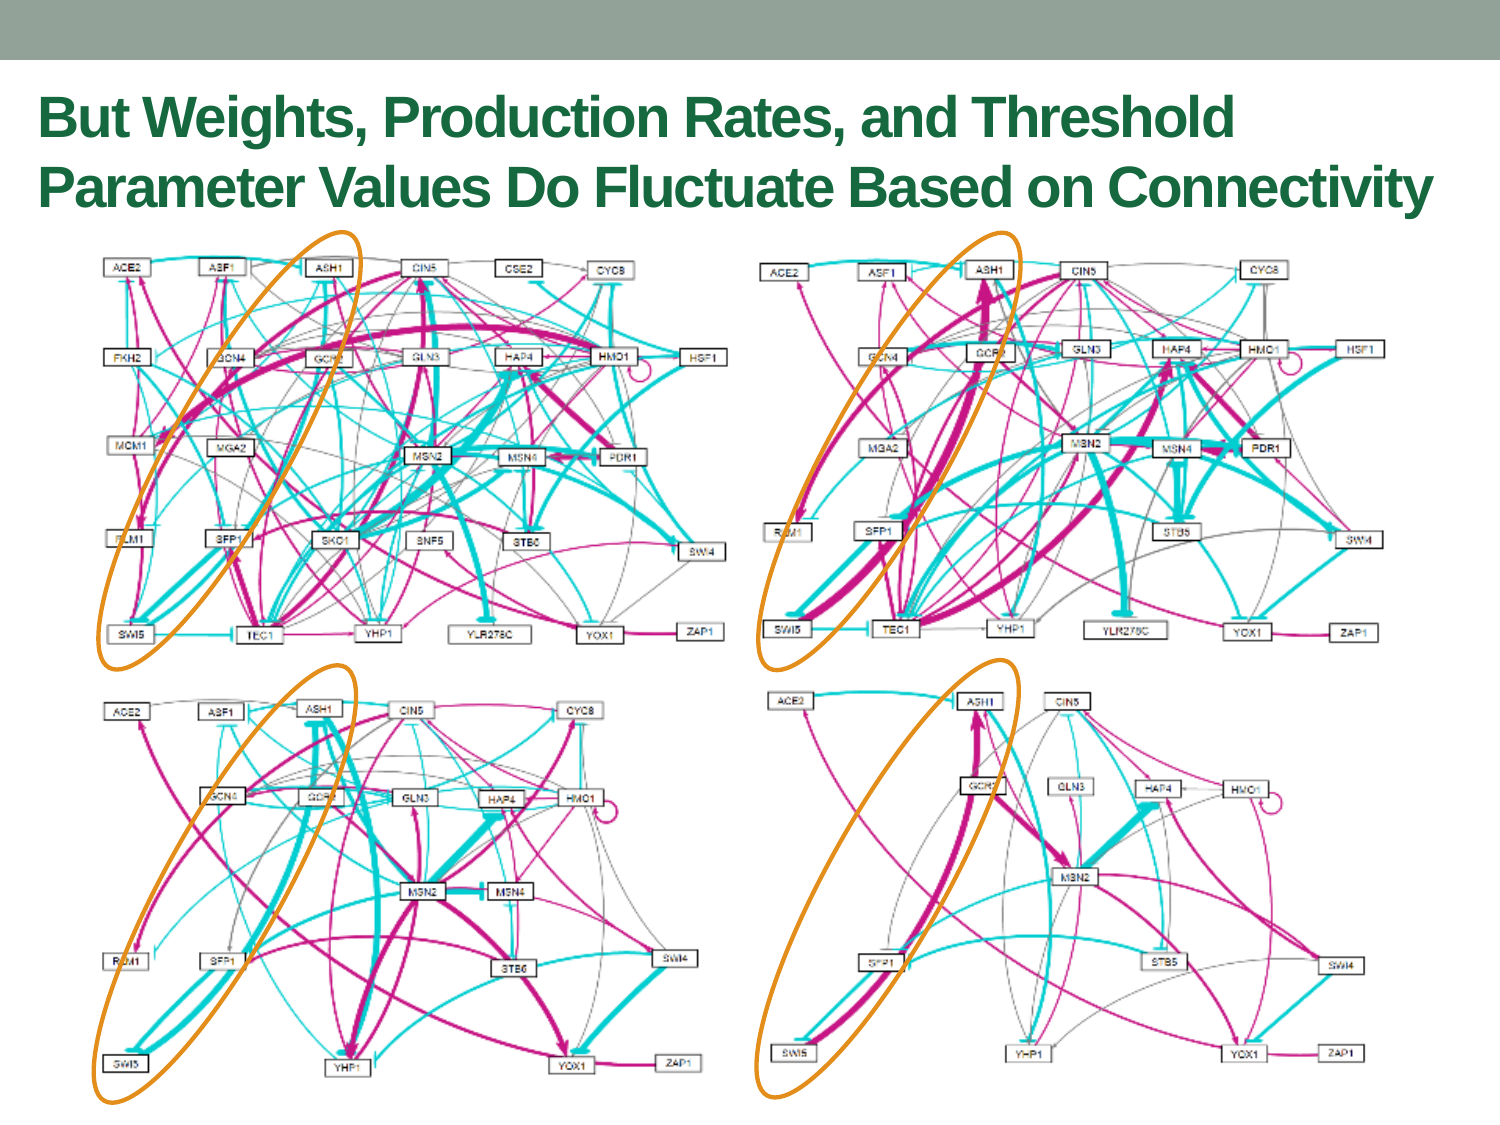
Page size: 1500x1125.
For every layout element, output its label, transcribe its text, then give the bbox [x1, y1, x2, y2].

text_box [758, 658, 809, 673]
picture [99, 254, 729, 648]
picture [757, 686, 1374, 1069]
picture [99, 696, 707, 1079]
text_box [301, 229, 362, 251]
text_box [754, 1071, 817, 1100]
text_box [955, 658, 1021, 683]
text_box [91, 1036, 151, 1105]
picture [744, 249, 1387, 651]
text_box [97, 651, 153, 672]
text_box [968, 230, 1021, 246]
text_box [287, 663, 359, 693]
title But Weights, Production Rates, and Threshold Parameter Values Do Fluctuate Based on Connectivity [22, 68, 1483, 231]
